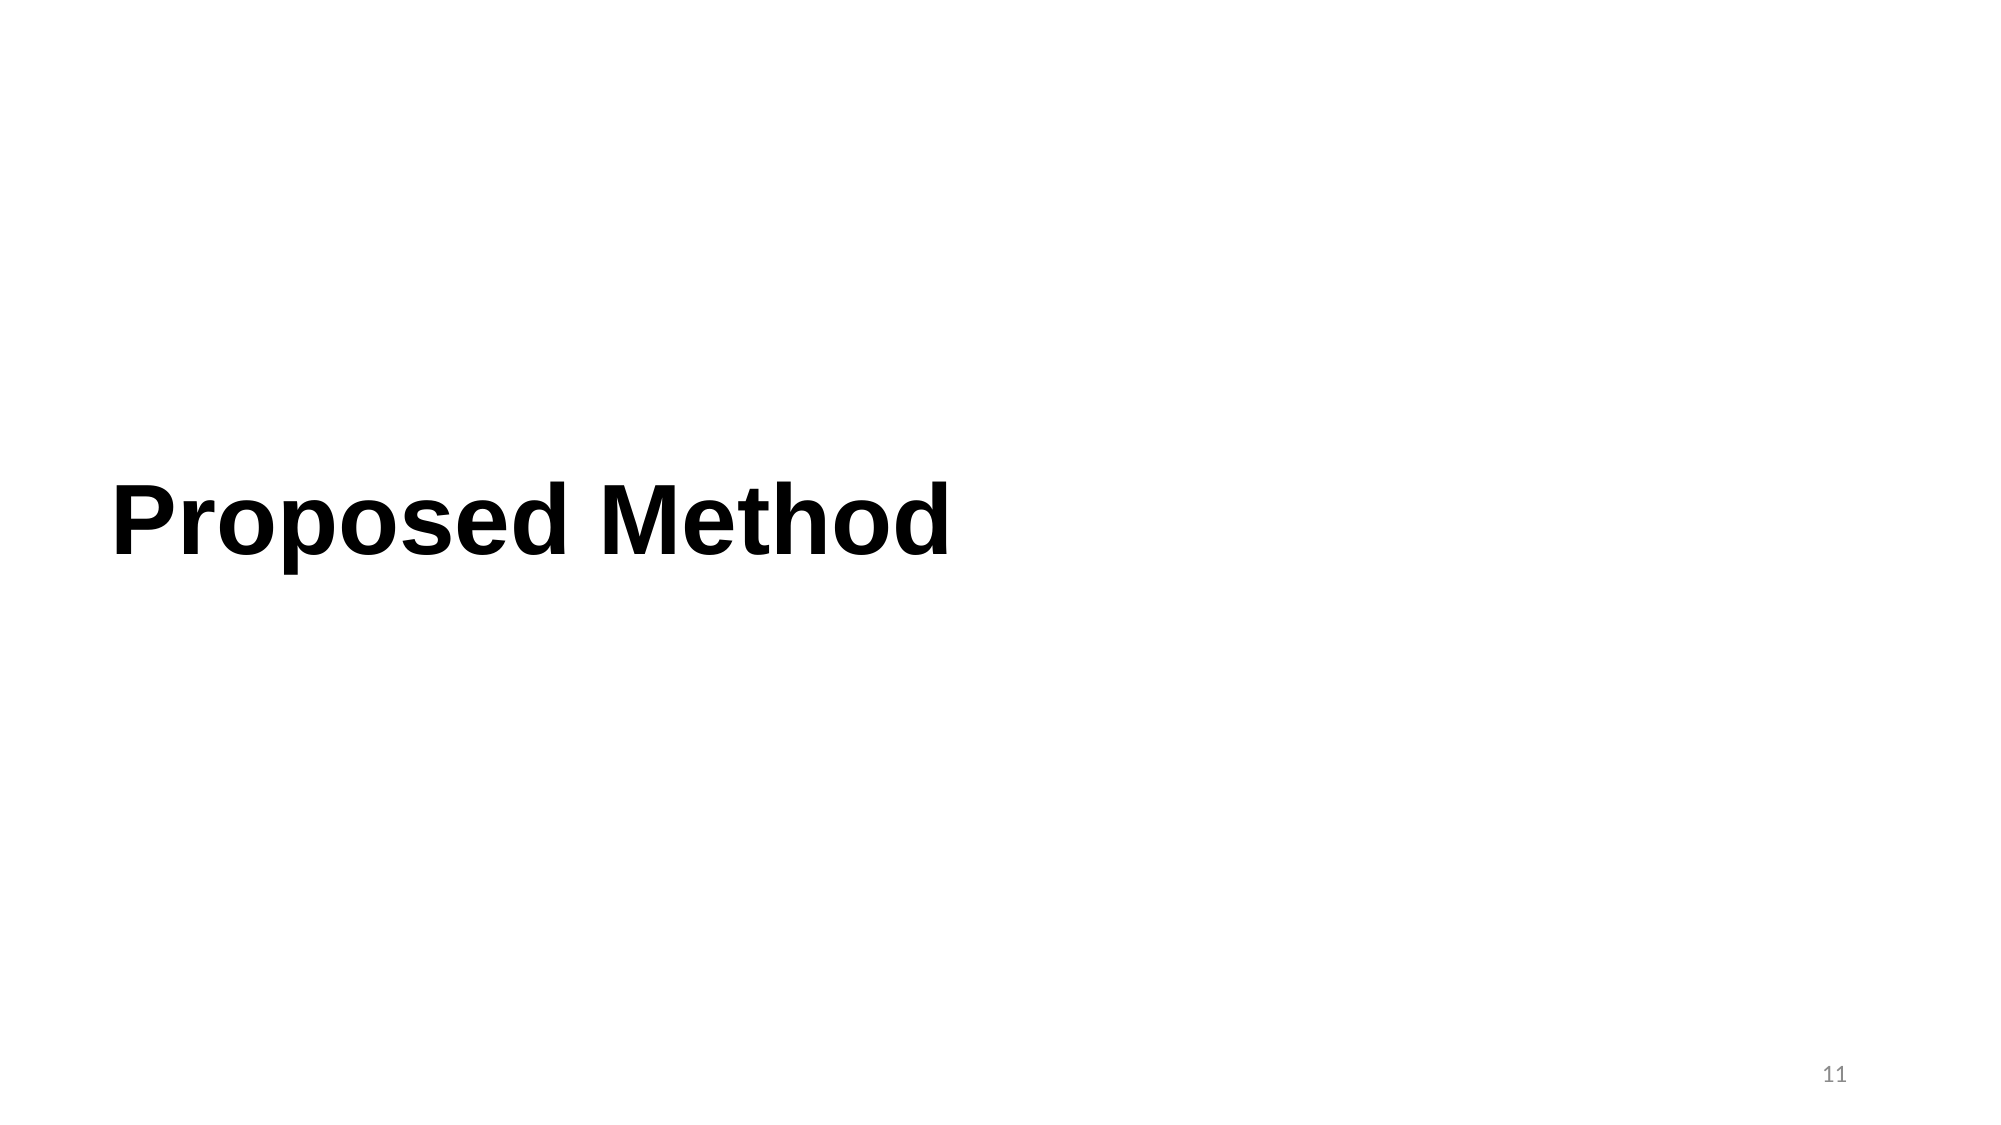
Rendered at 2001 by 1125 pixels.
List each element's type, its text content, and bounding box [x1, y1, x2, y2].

title Proposed Method [95, 413, 1821, 632]
slide_number 11 [1412, 1042, 1863, 1103]
